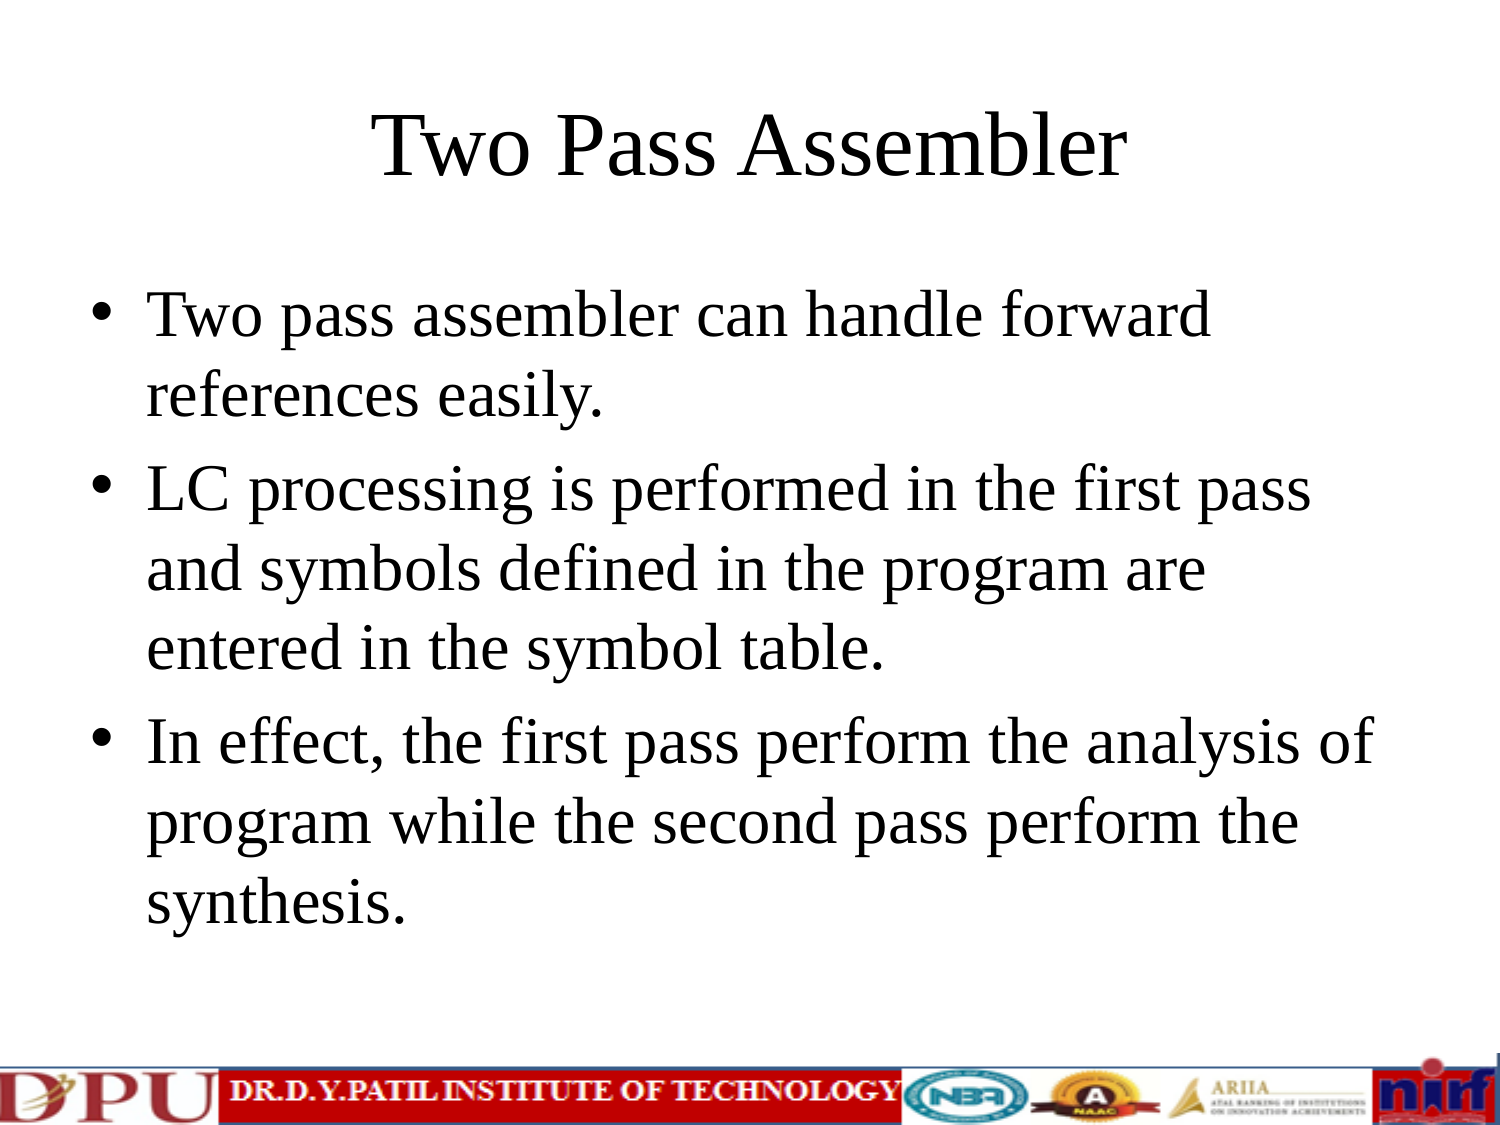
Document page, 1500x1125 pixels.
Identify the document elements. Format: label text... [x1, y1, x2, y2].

title Two Pass Assembler [75, 45, 1425, 233]
picture [0, 1052, 1500, 1125]
list Two pass assembler can handle forward references easily. LC processing is performed in the first pass and symbols defined in the program are entered in the symbol table. In effect, the first pass perform the analysis of program while the second pass perform the synthesis. [75, 262, 1425, 1005]
